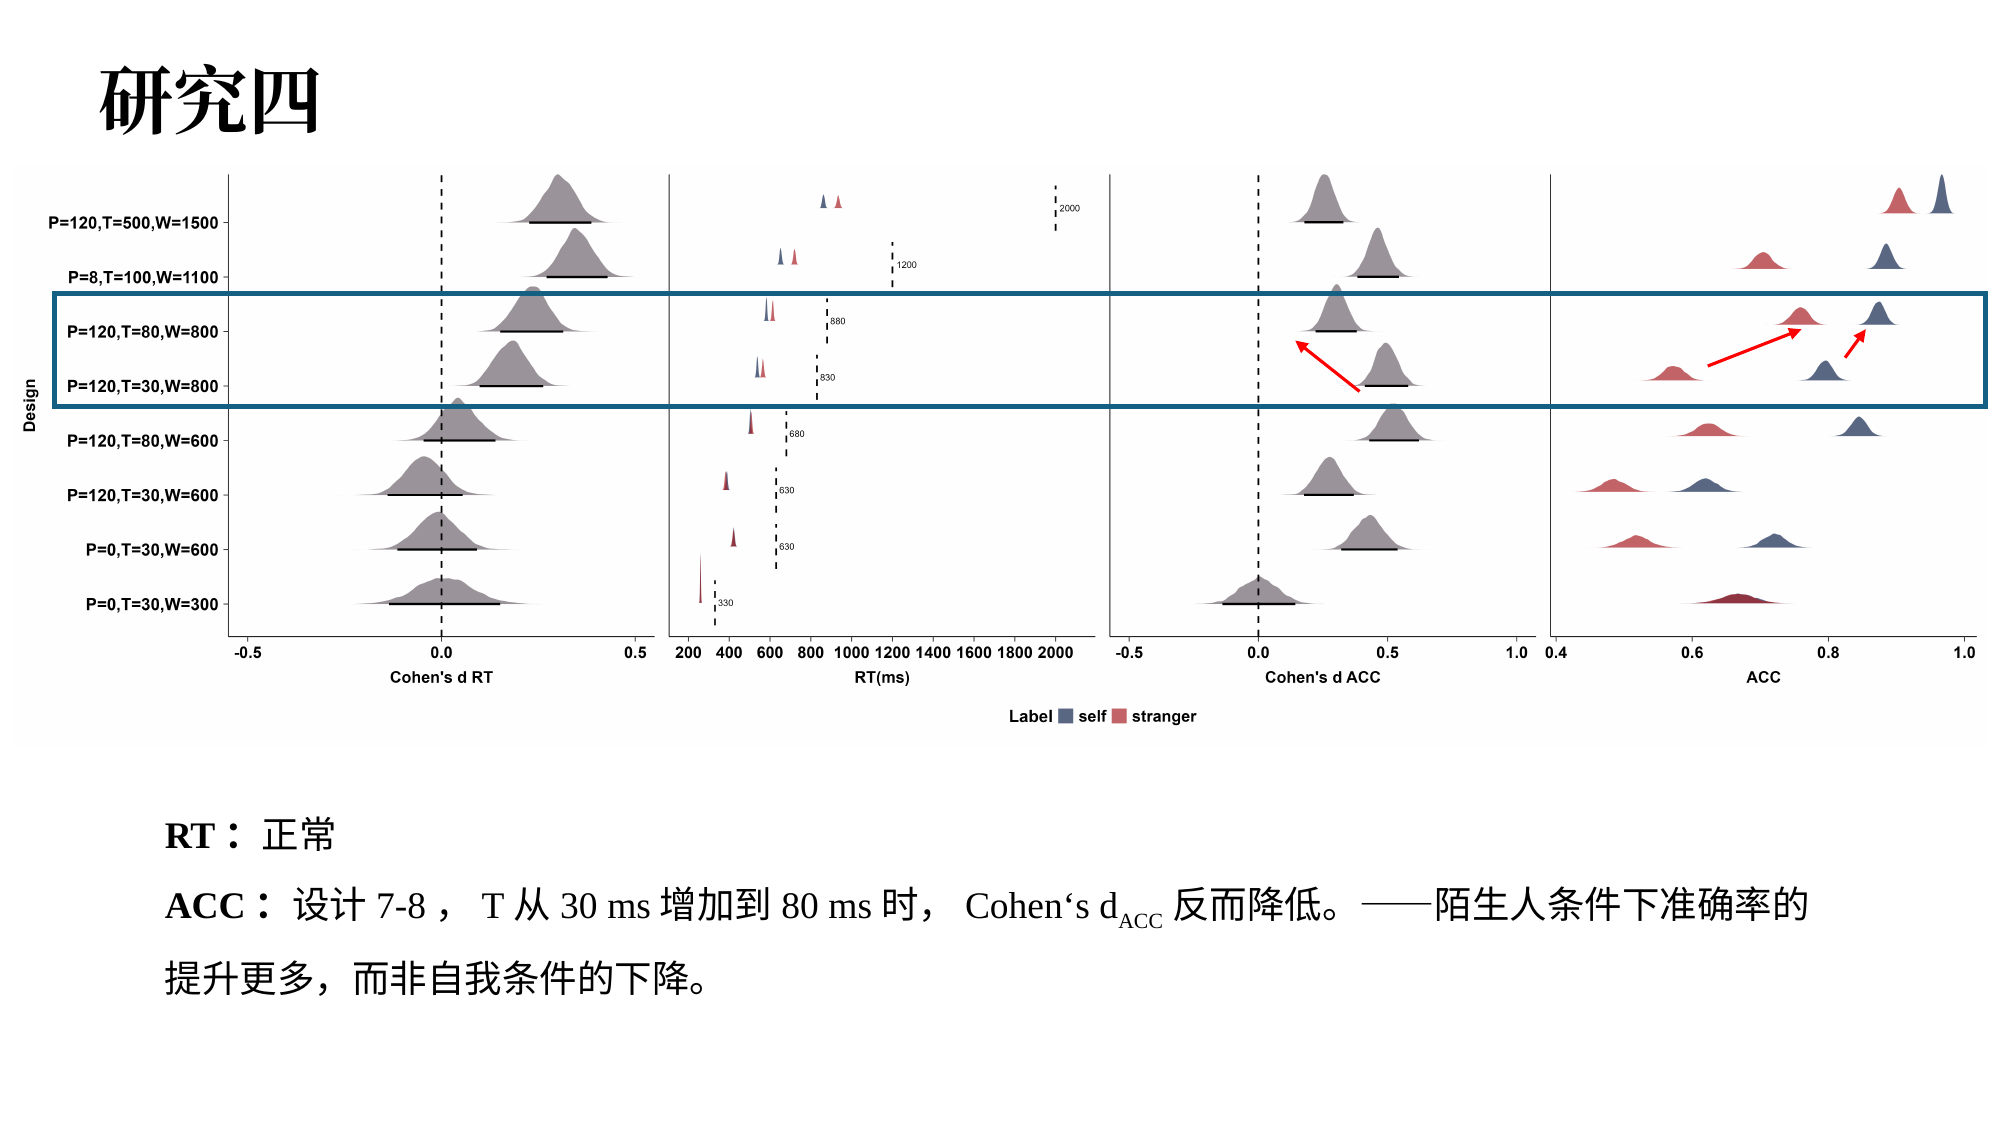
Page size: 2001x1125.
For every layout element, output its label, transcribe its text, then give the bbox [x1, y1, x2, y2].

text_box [13, 164, 1987, 746]
text_box 研究四 [83, 46, 339, 152]
text_box RT：正常 ACC：设计7-8，T从30 ms增加到80 ms时，Cohen‘s dACC反而降低。——陌生人条件下准确率的提升更多，而非自我条件的下降。 [150, 780, 1850, 1008]
